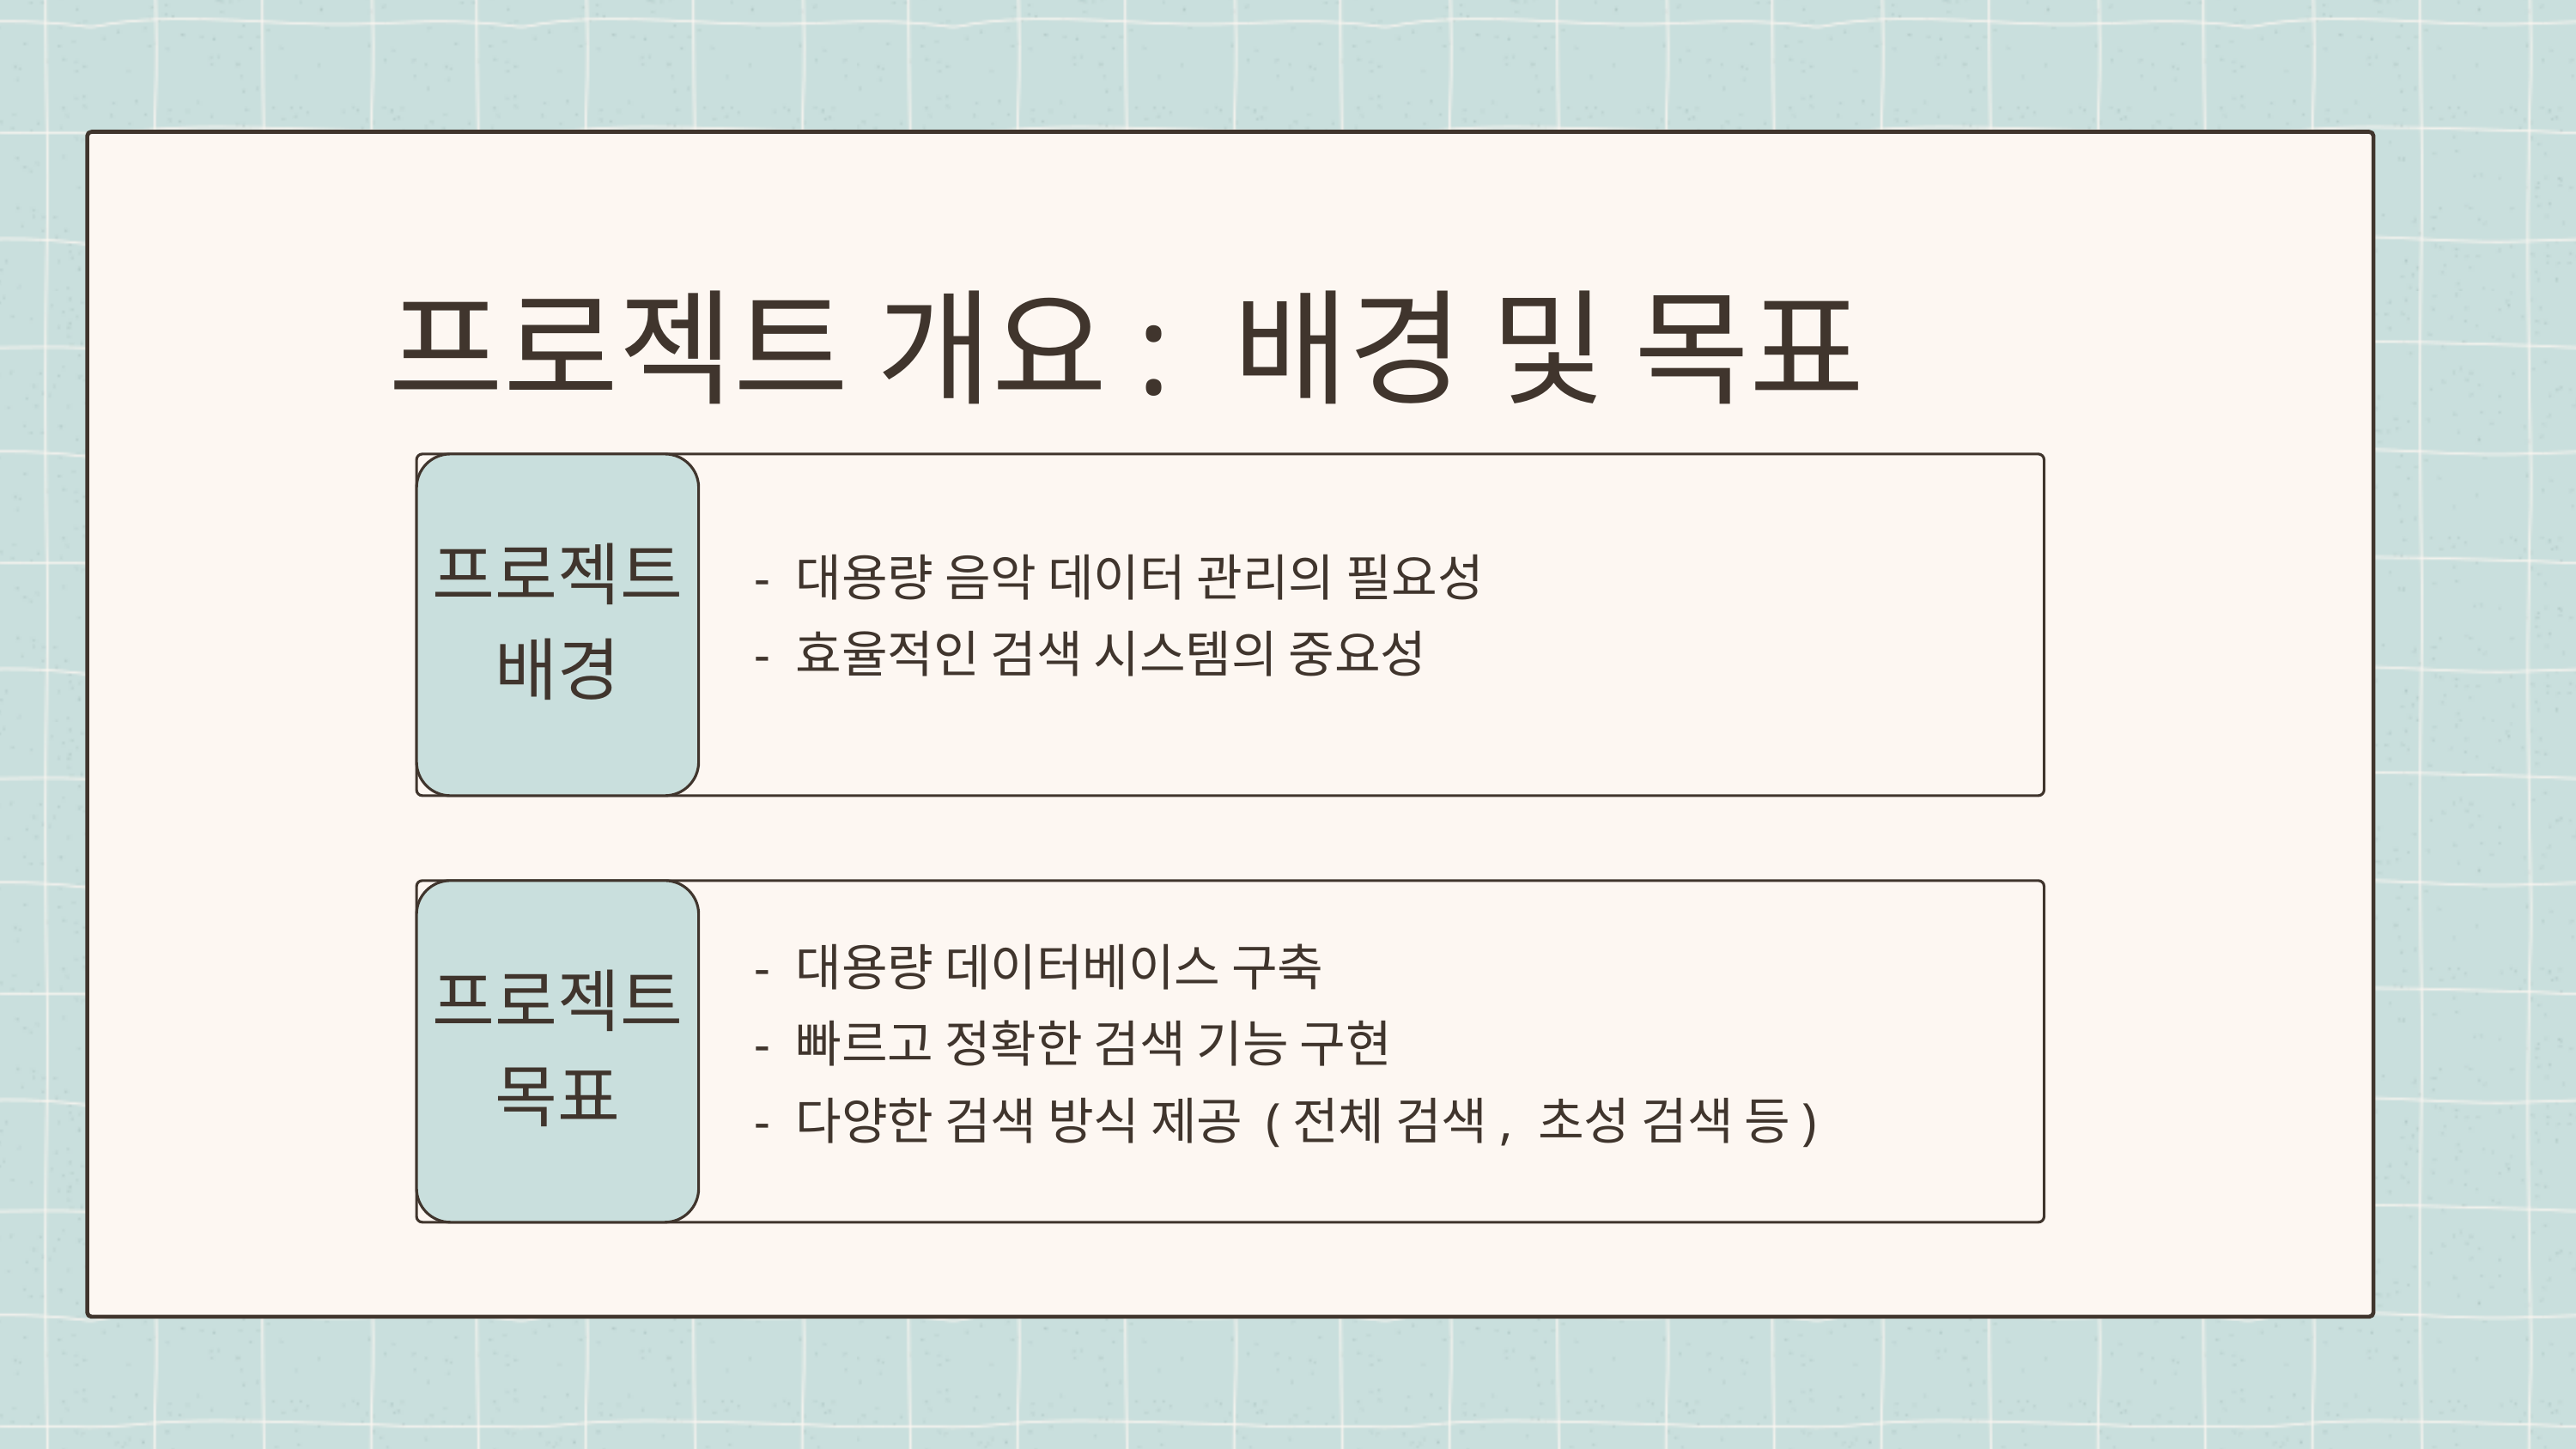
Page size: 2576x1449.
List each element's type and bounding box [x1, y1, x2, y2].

text_box [87, 131, 2374, 1318]
text_box [700, 453, 2044, 797]
text_box [416, 453, 699, 797]
text_box [700, 880, 2044, 1223]
text_box [416, 880, 699, 1223]
text_box [0, 0, 2576, 1449]
